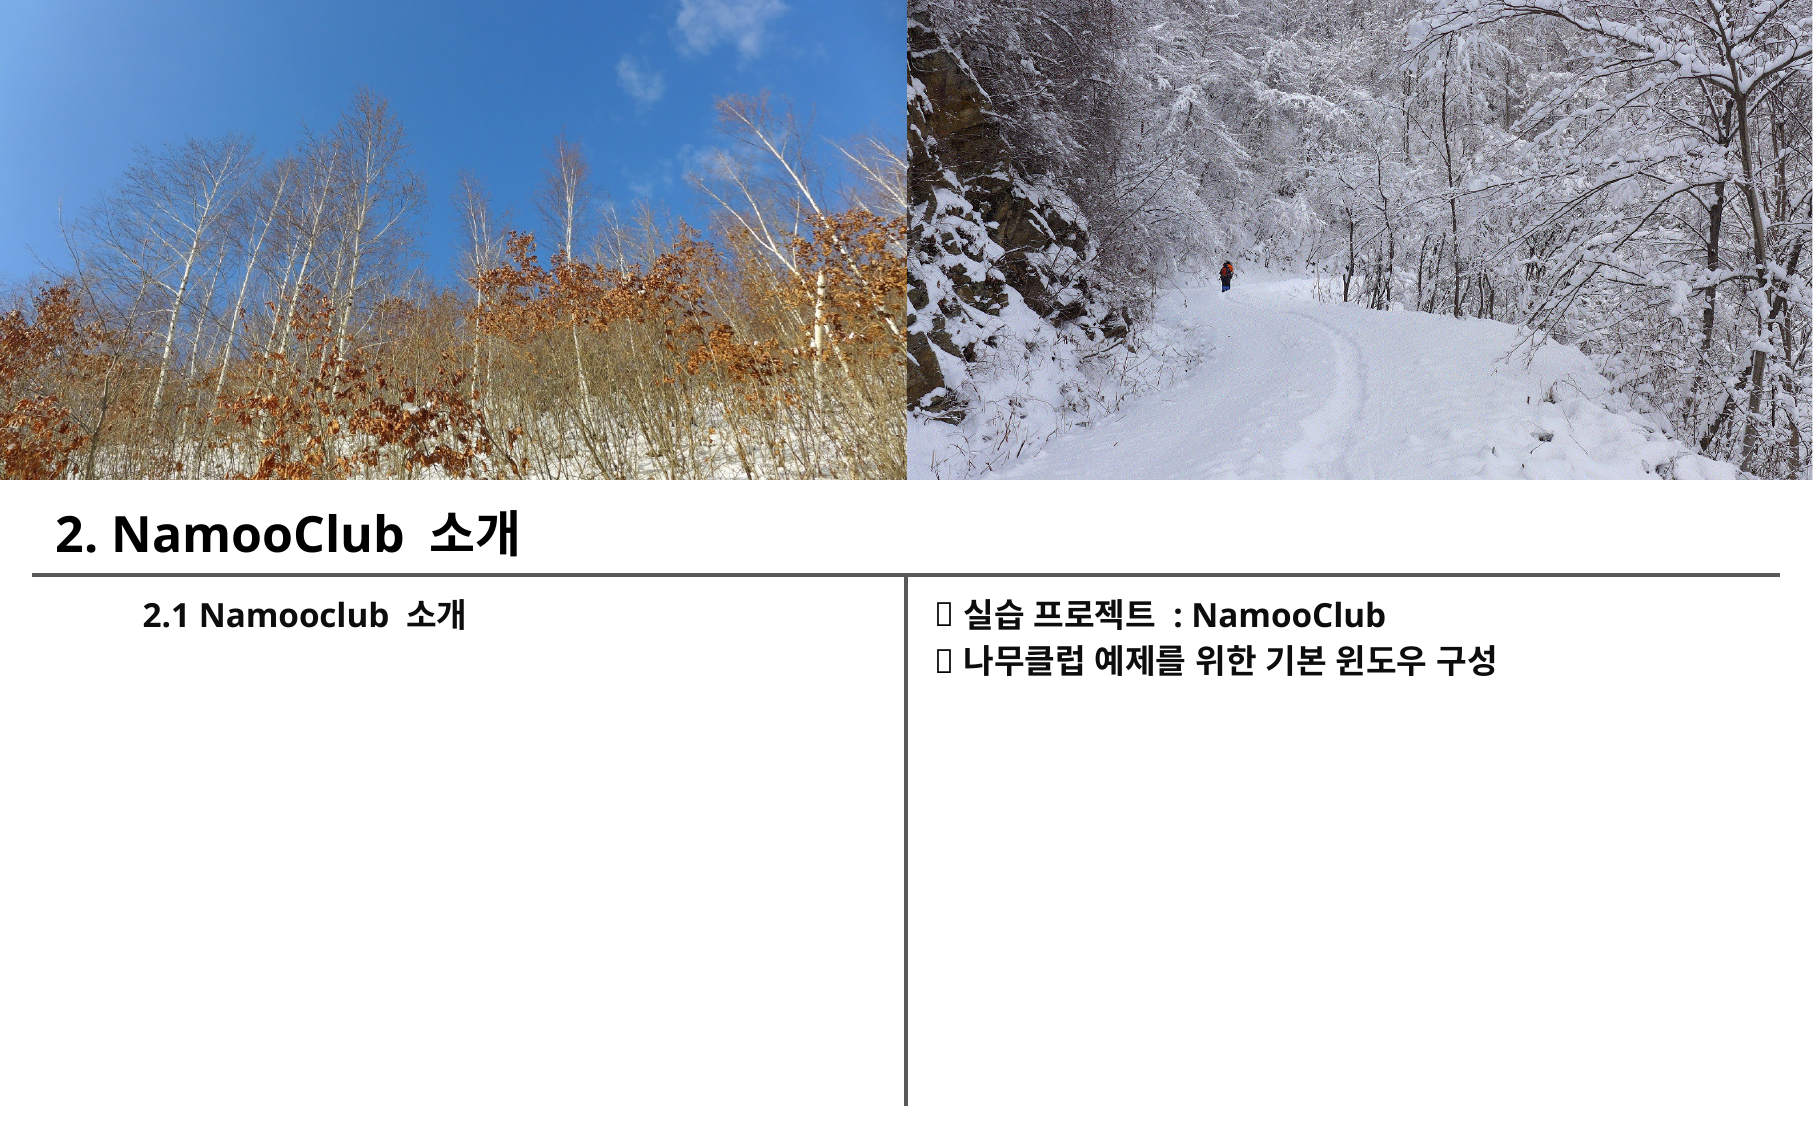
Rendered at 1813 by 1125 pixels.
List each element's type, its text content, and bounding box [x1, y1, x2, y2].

text_box 실습 프로젝트 : NamooClub 나무클럽 예제를 위한 기본 윈도우 구성 [917, 586, 1793, 689]
list 2.1 Namooclub 소개 [126, 585, 884, 643]
picture [0, 0, 1813, 480]
list 2. NamooClub 소개 [55, 491, 895, 575]
